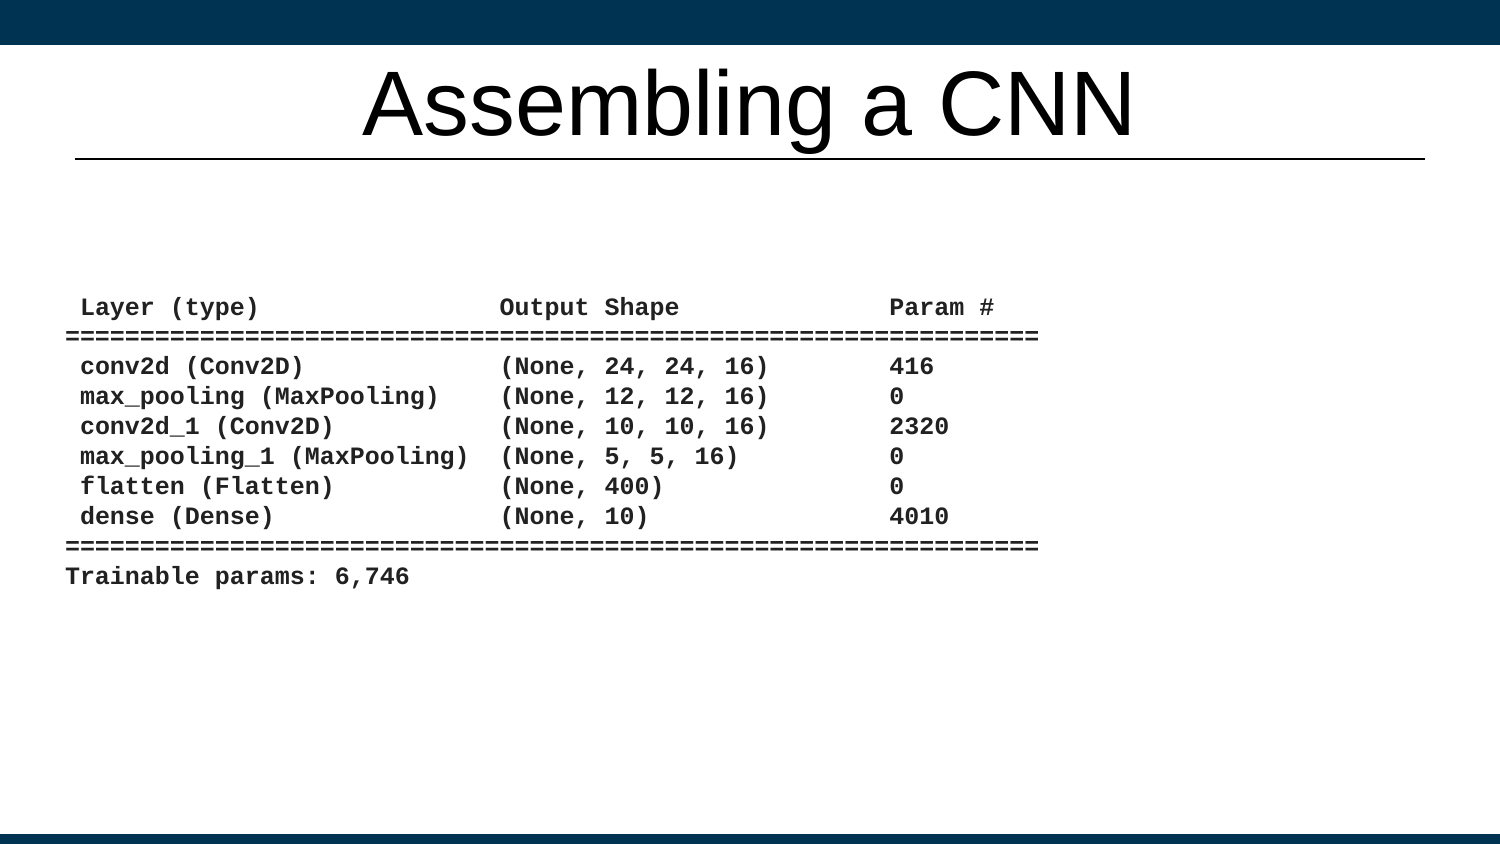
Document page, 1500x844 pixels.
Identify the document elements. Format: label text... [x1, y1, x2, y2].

title Assembling a CNN [75, 28, 1425, 169]
text_box Layer (type) Output Shape Param # ================================================================= conv2d (Conv2D) (None, 24, 24, 16) 416 max_pooling (MaxPooling) (None, 12, 12, 16) 0 conv2d_1 (Conv2D) (None, 10, 10, 16) 2320 max_pooling_1 (MaxPooling) (None, 5, 5, 16) 0 flatten (Flatten) (None, 400) 0 dense (Dense) (None, 10) 4010 ================================================================= Trainable params: 6,746 [50, 274, 1068, 605]
